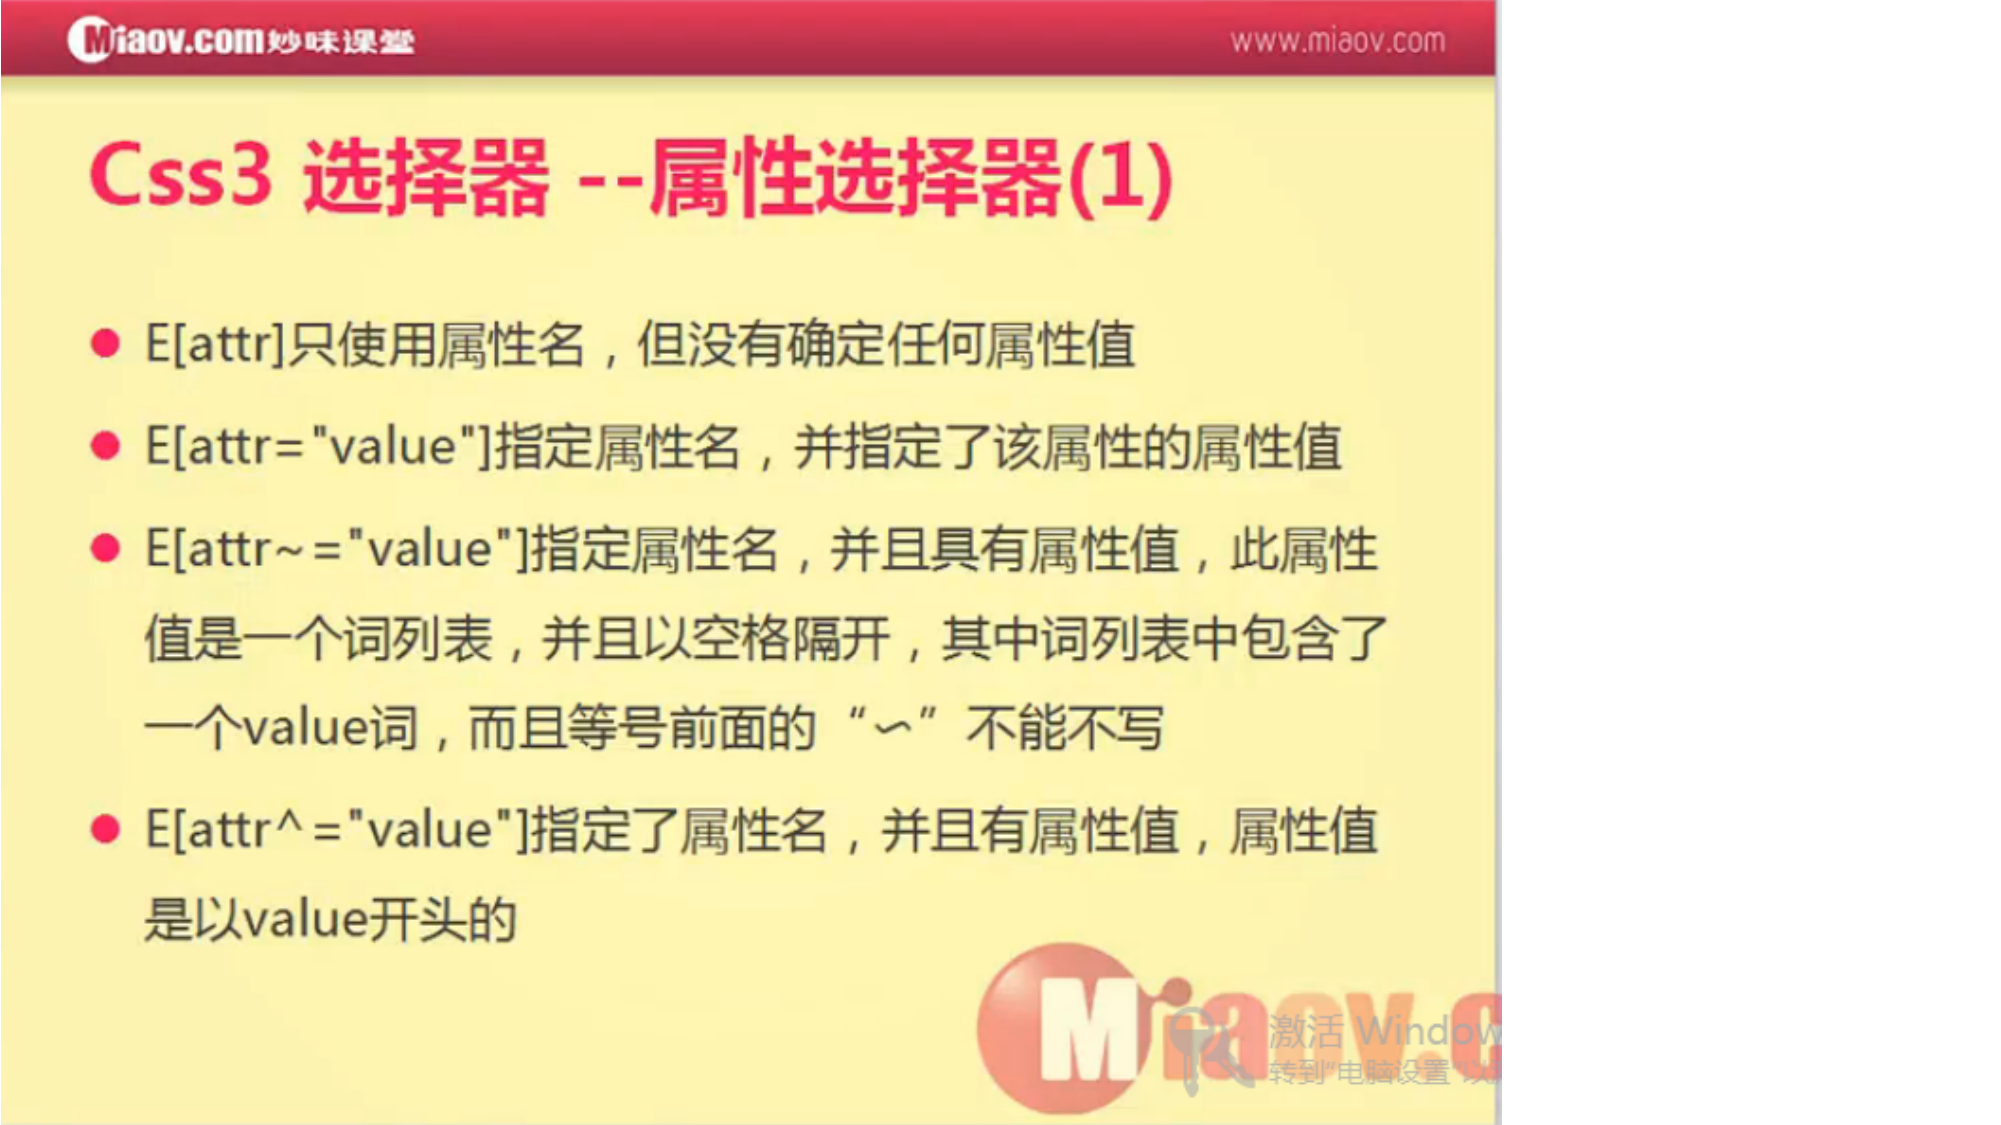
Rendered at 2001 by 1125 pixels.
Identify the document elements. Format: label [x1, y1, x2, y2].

list [1, 0, 1502, 1125]
